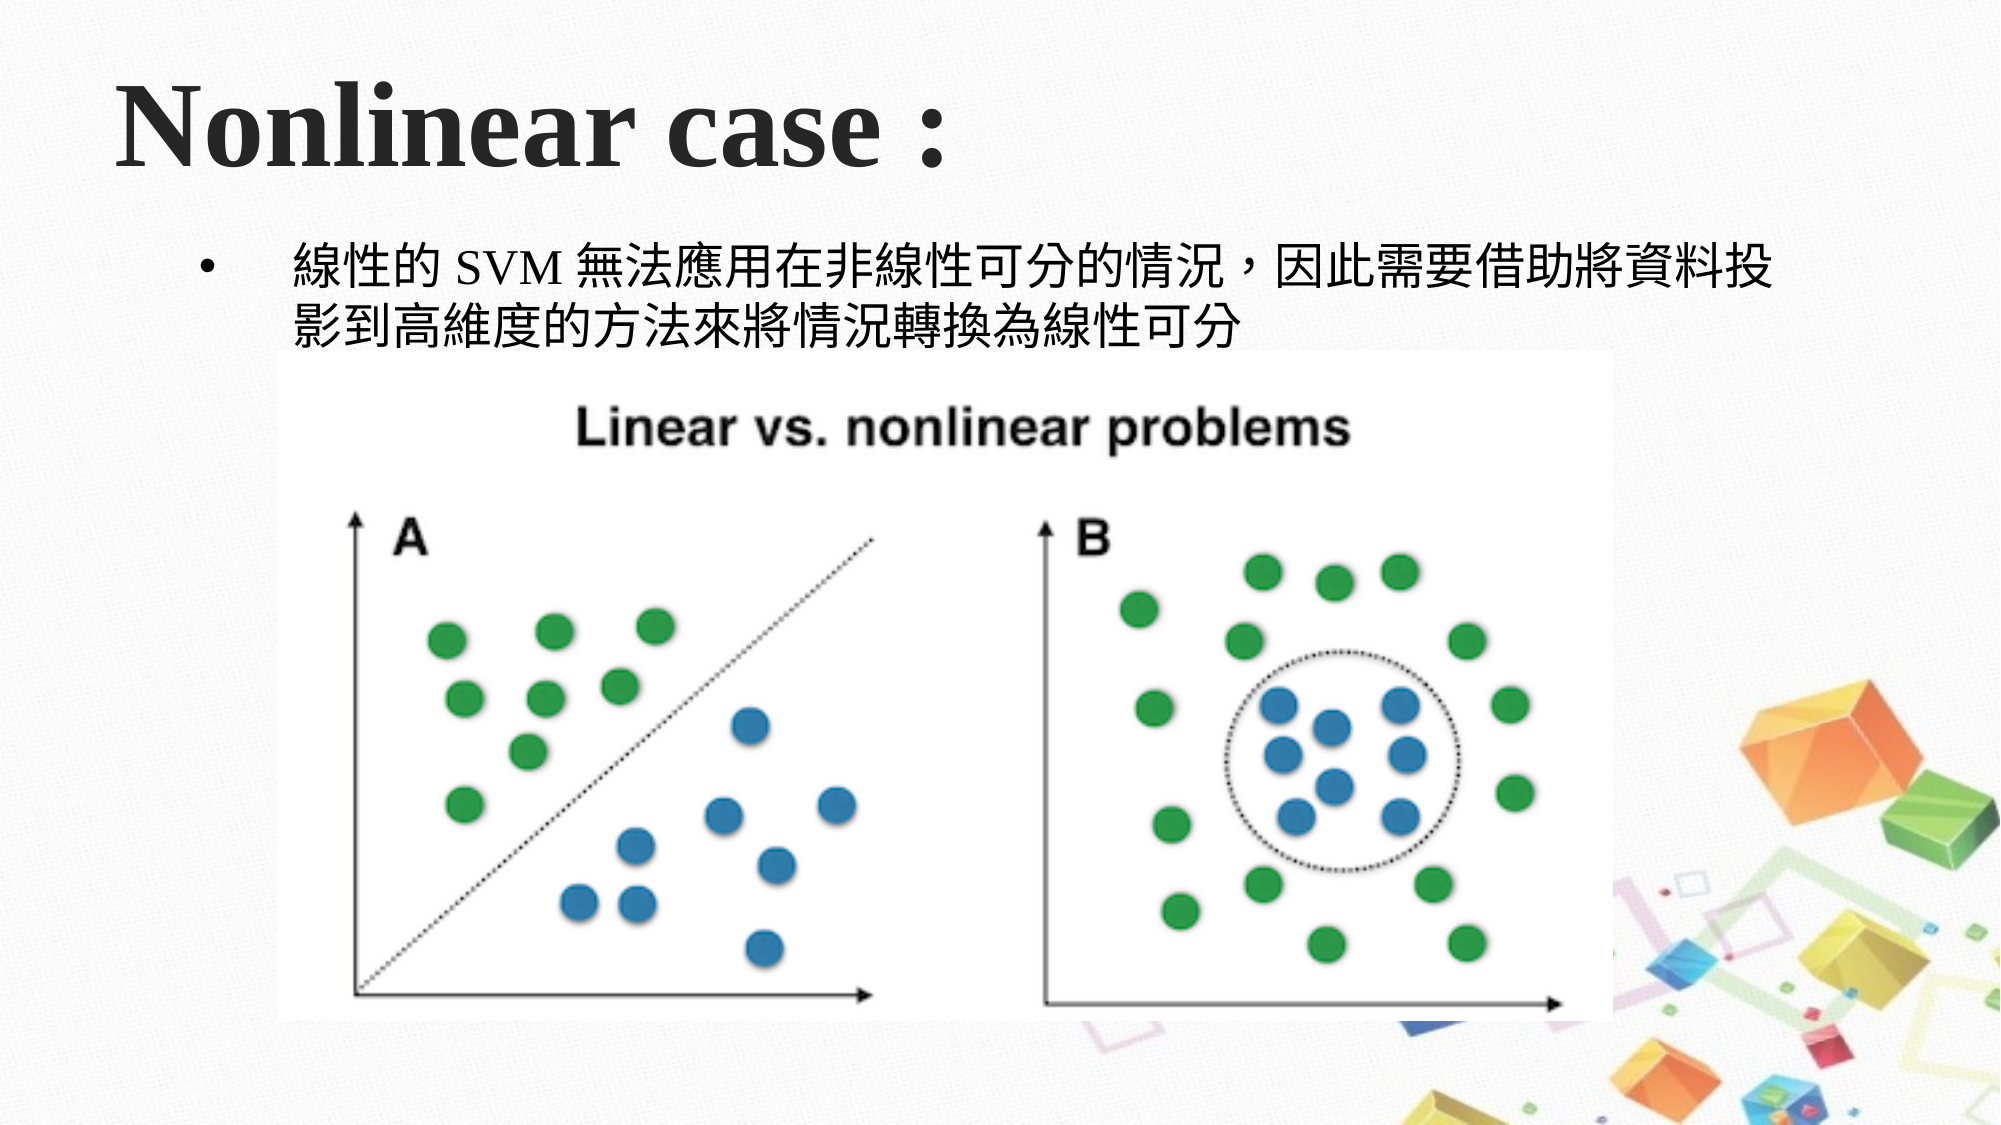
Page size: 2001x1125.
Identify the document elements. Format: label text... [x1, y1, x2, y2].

title Nonlinear case : [99, 24, 1900, 212]
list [277, 350, 1613, 1021]
text_box 線性的SVM無法應用在非線性可分的情況，因此需要借助將資料投影到高維度的方法來將情況轉換為線性可分 [183, 219, 1817, 430]
